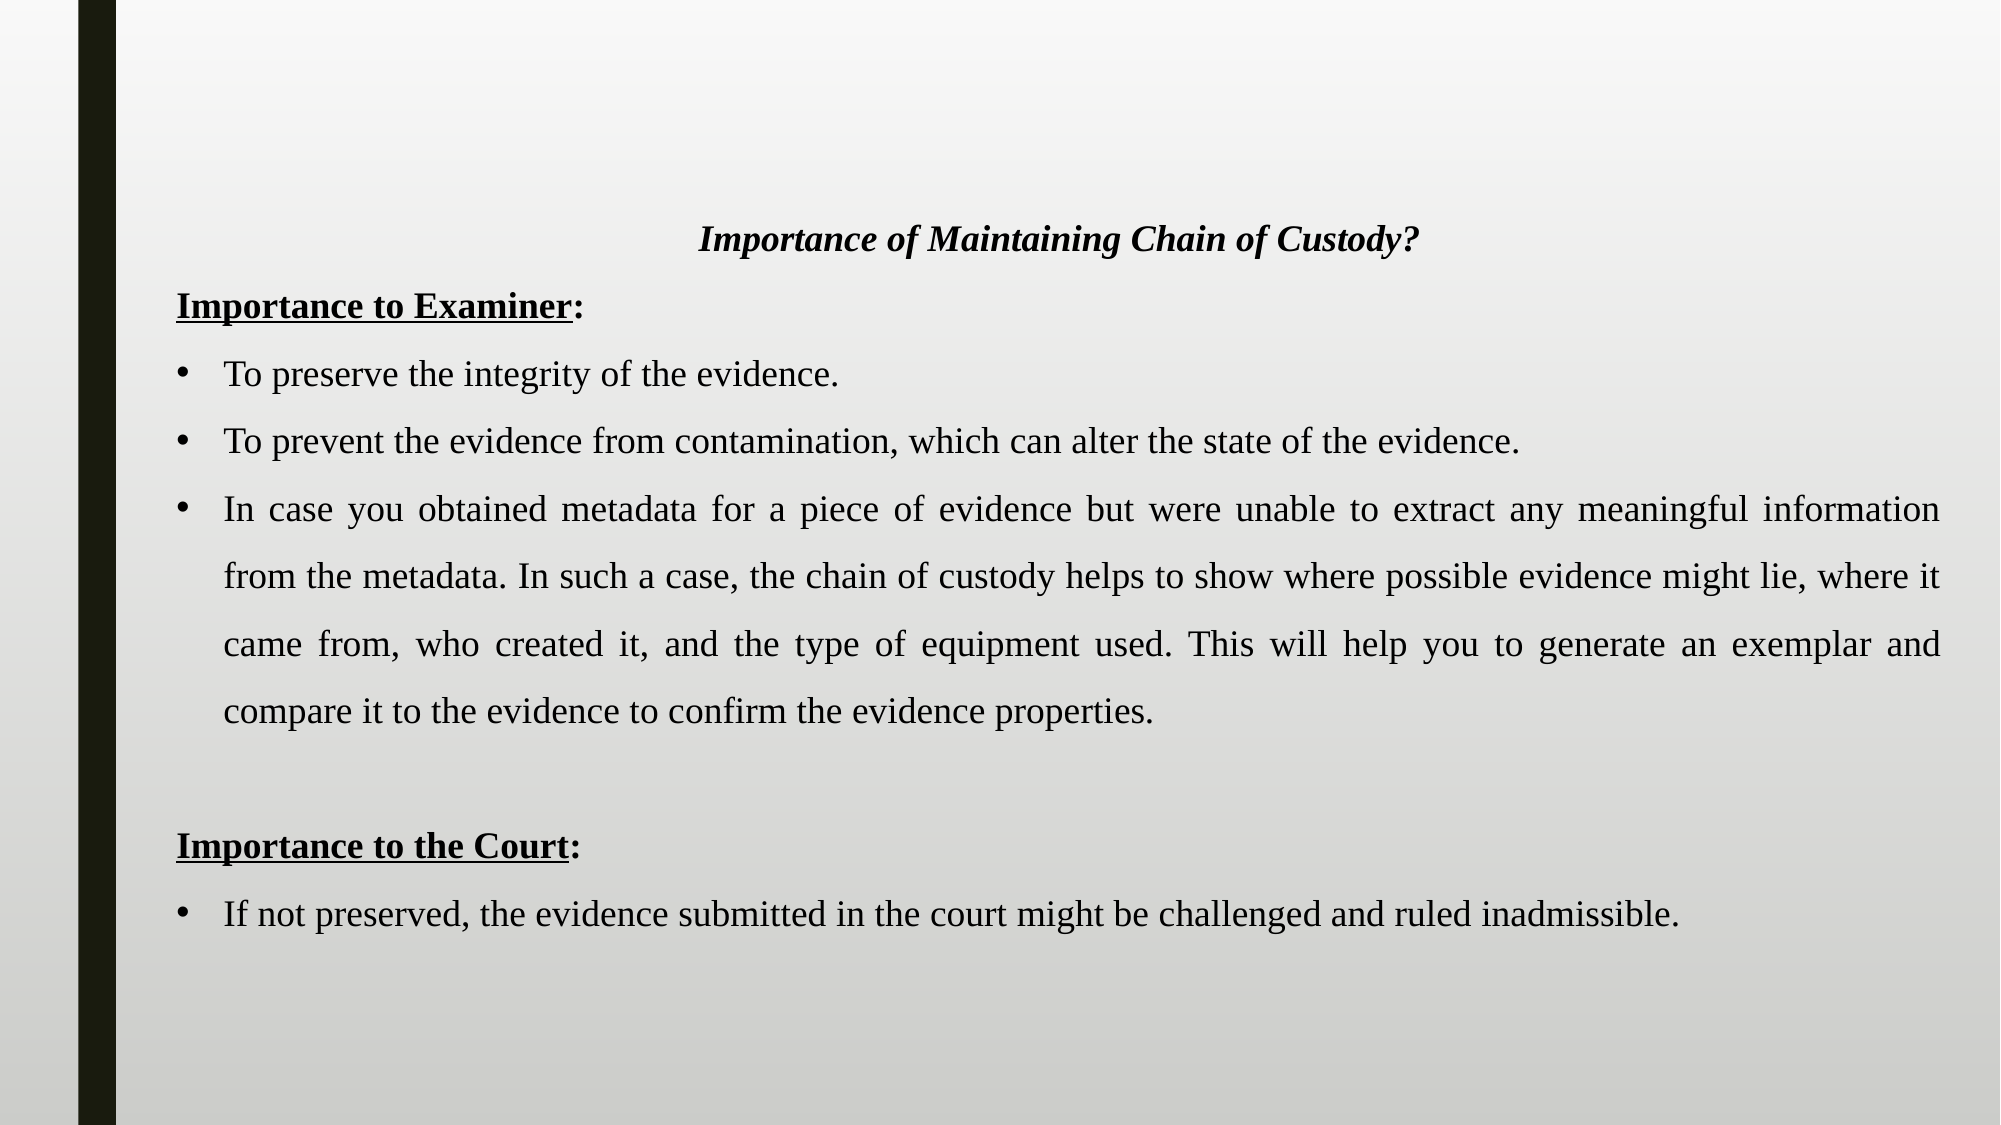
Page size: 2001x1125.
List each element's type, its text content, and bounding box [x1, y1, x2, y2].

text_box Importance of Maintaining Chain of Custody? Importance to Examiner: To preserve the integrity of the evidence. To prevent the evidence from contamination, which can alter the state of the evidence. In case you obtained metadata for a piece of evidence but were unable to extract any meaningful information from the metadata. In such a case, the chain of custody helps to show where possible evidence might lie, where it came from, who created it, and the type of equipment used. This will help you to generate an exemplar and compare it to the evidence to confirm the evidence properties. Importance to the Court: If not preserved, the evidence submitted in the court might be challenged and ruled inadmissible. [161, 184, 1958, 942]
